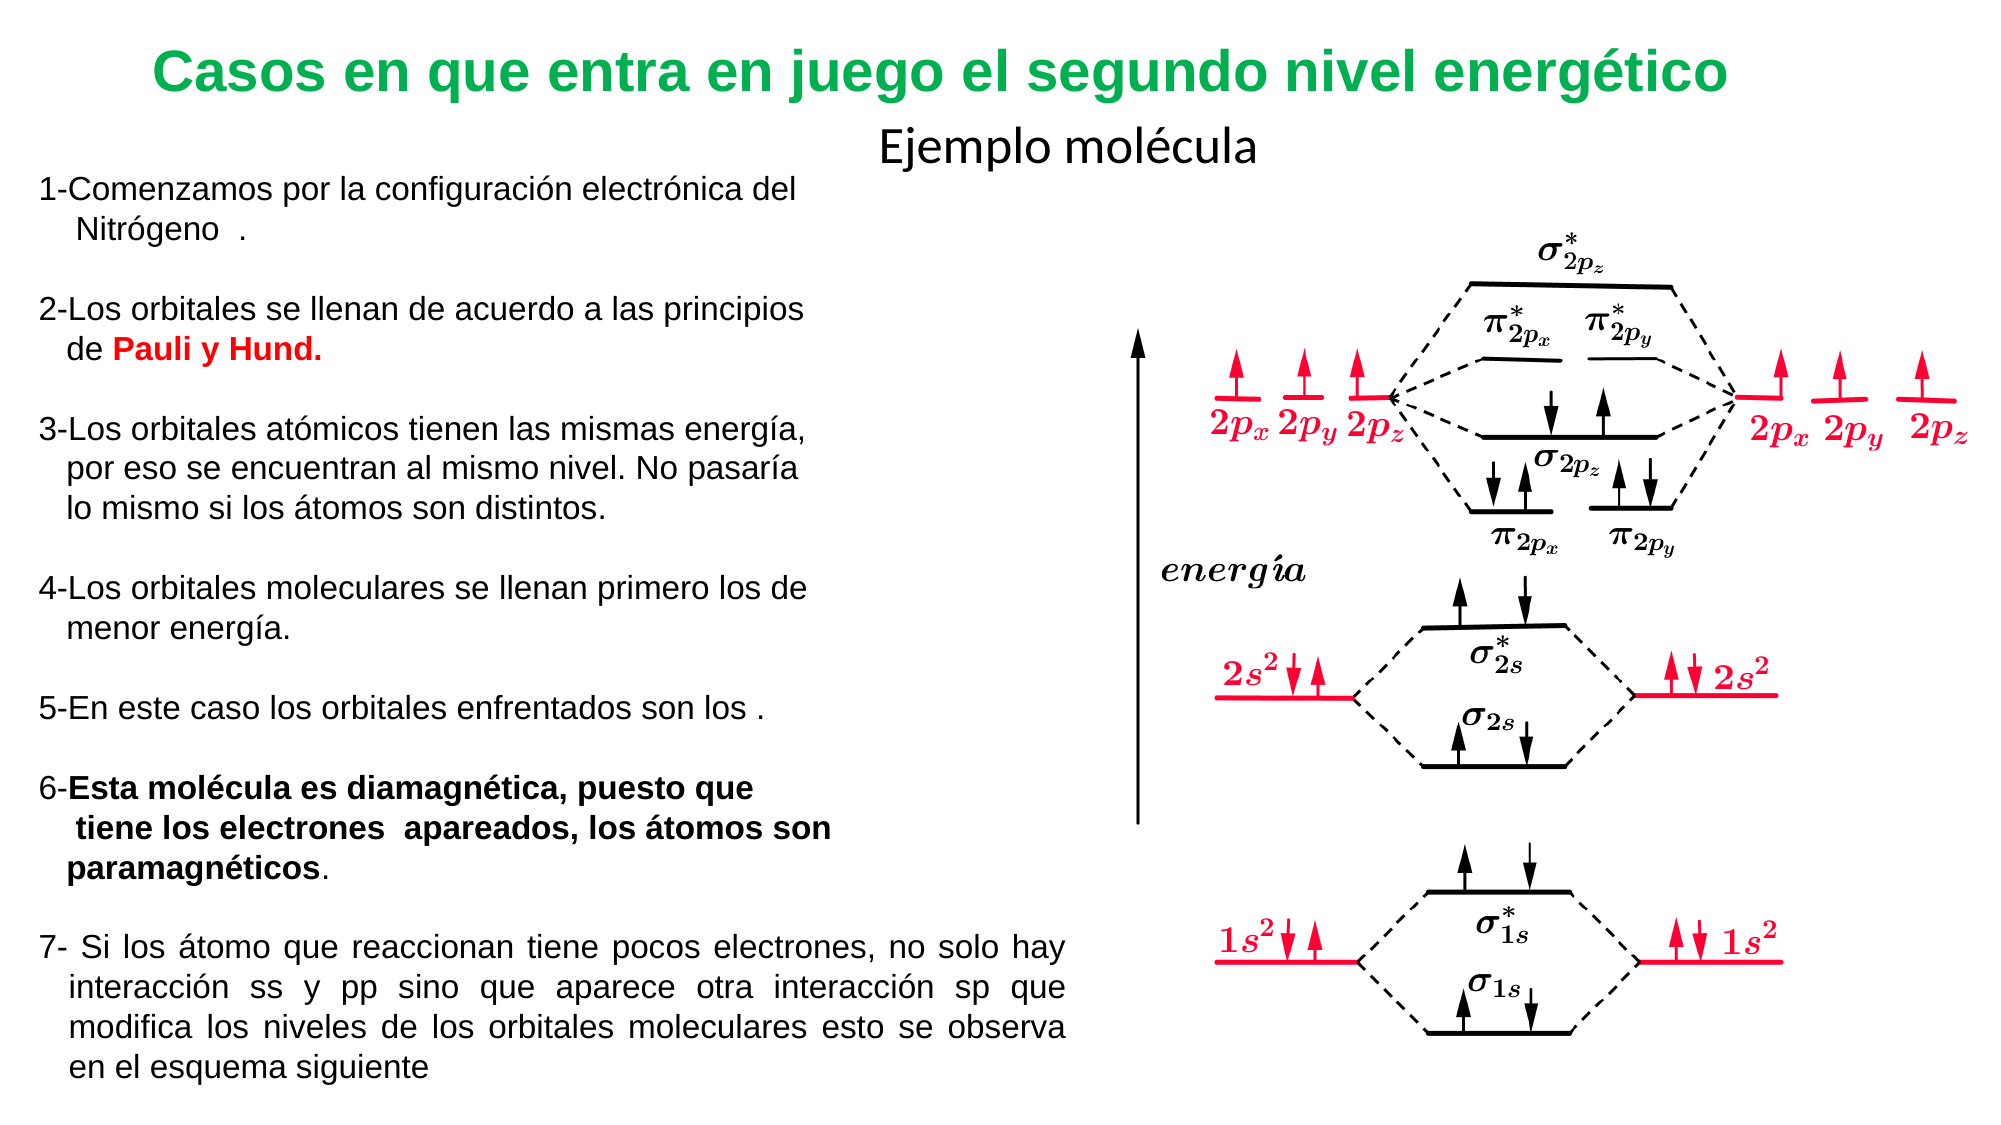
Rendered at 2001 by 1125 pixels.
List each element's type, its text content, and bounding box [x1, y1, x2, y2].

title Casos en que entra en juego el segundo nivel energético [137, 46, 1863, 99]
picture [1125, 222, 1977, 1046]
